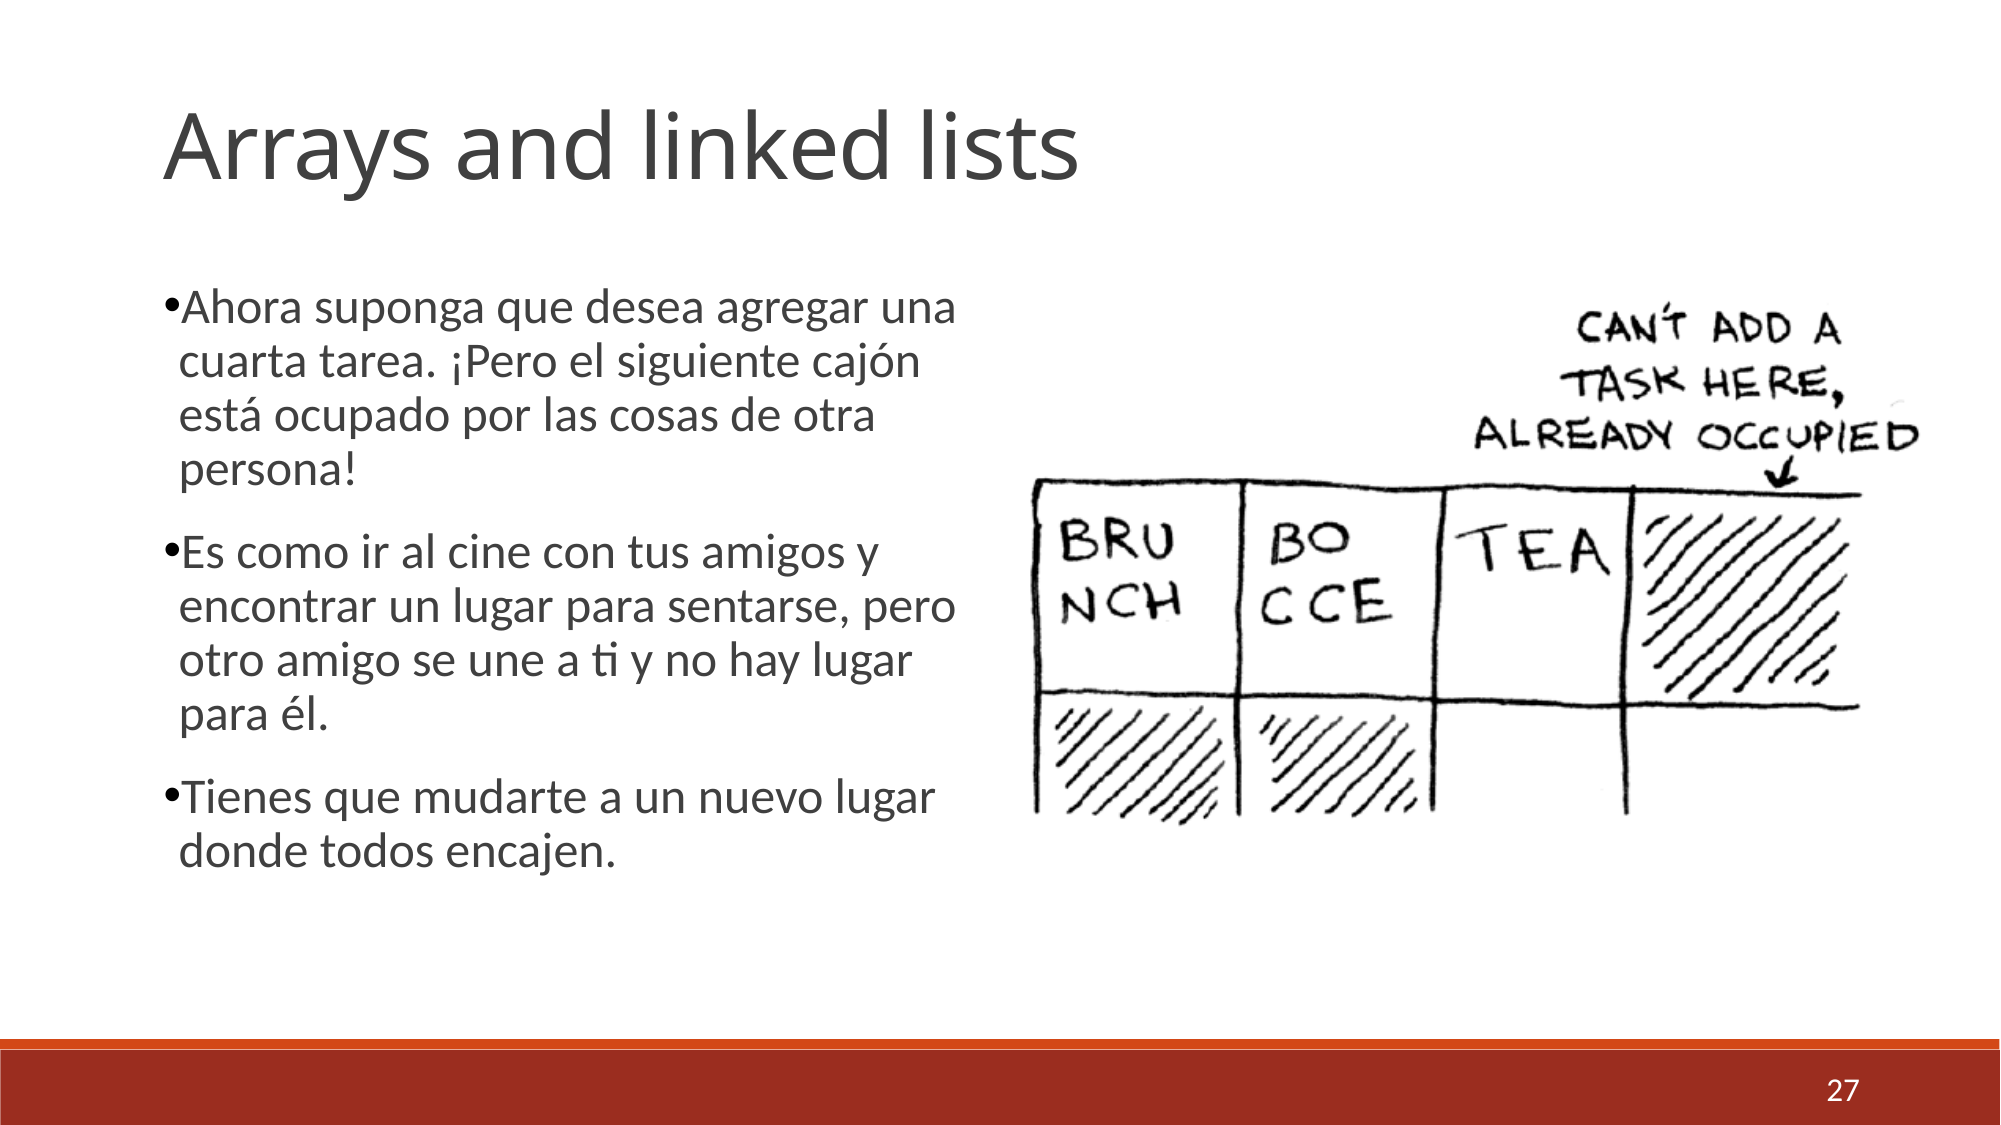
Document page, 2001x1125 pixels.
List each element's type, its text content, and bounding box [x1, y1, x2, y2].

picture [992, 272, 1948, 850]
text_box Arrays and linked lists [148, 97, 1821, 272]
text_box Ahora suponga que desea agregar una cuarta tarea. ¡Pero el siguiente cajón está ocupado por las cosas de otra persona! Es como ir al cine con tus amigos y encontrar un lugar para sentarse, pero otro amigo se une a ti y no hay lugar para él. Tienes que mudarte a un nuevo lugar donde todos encajen. [148, 272, 993, 932]
slide_number 27 [126, 1061, 1875, 1115]
